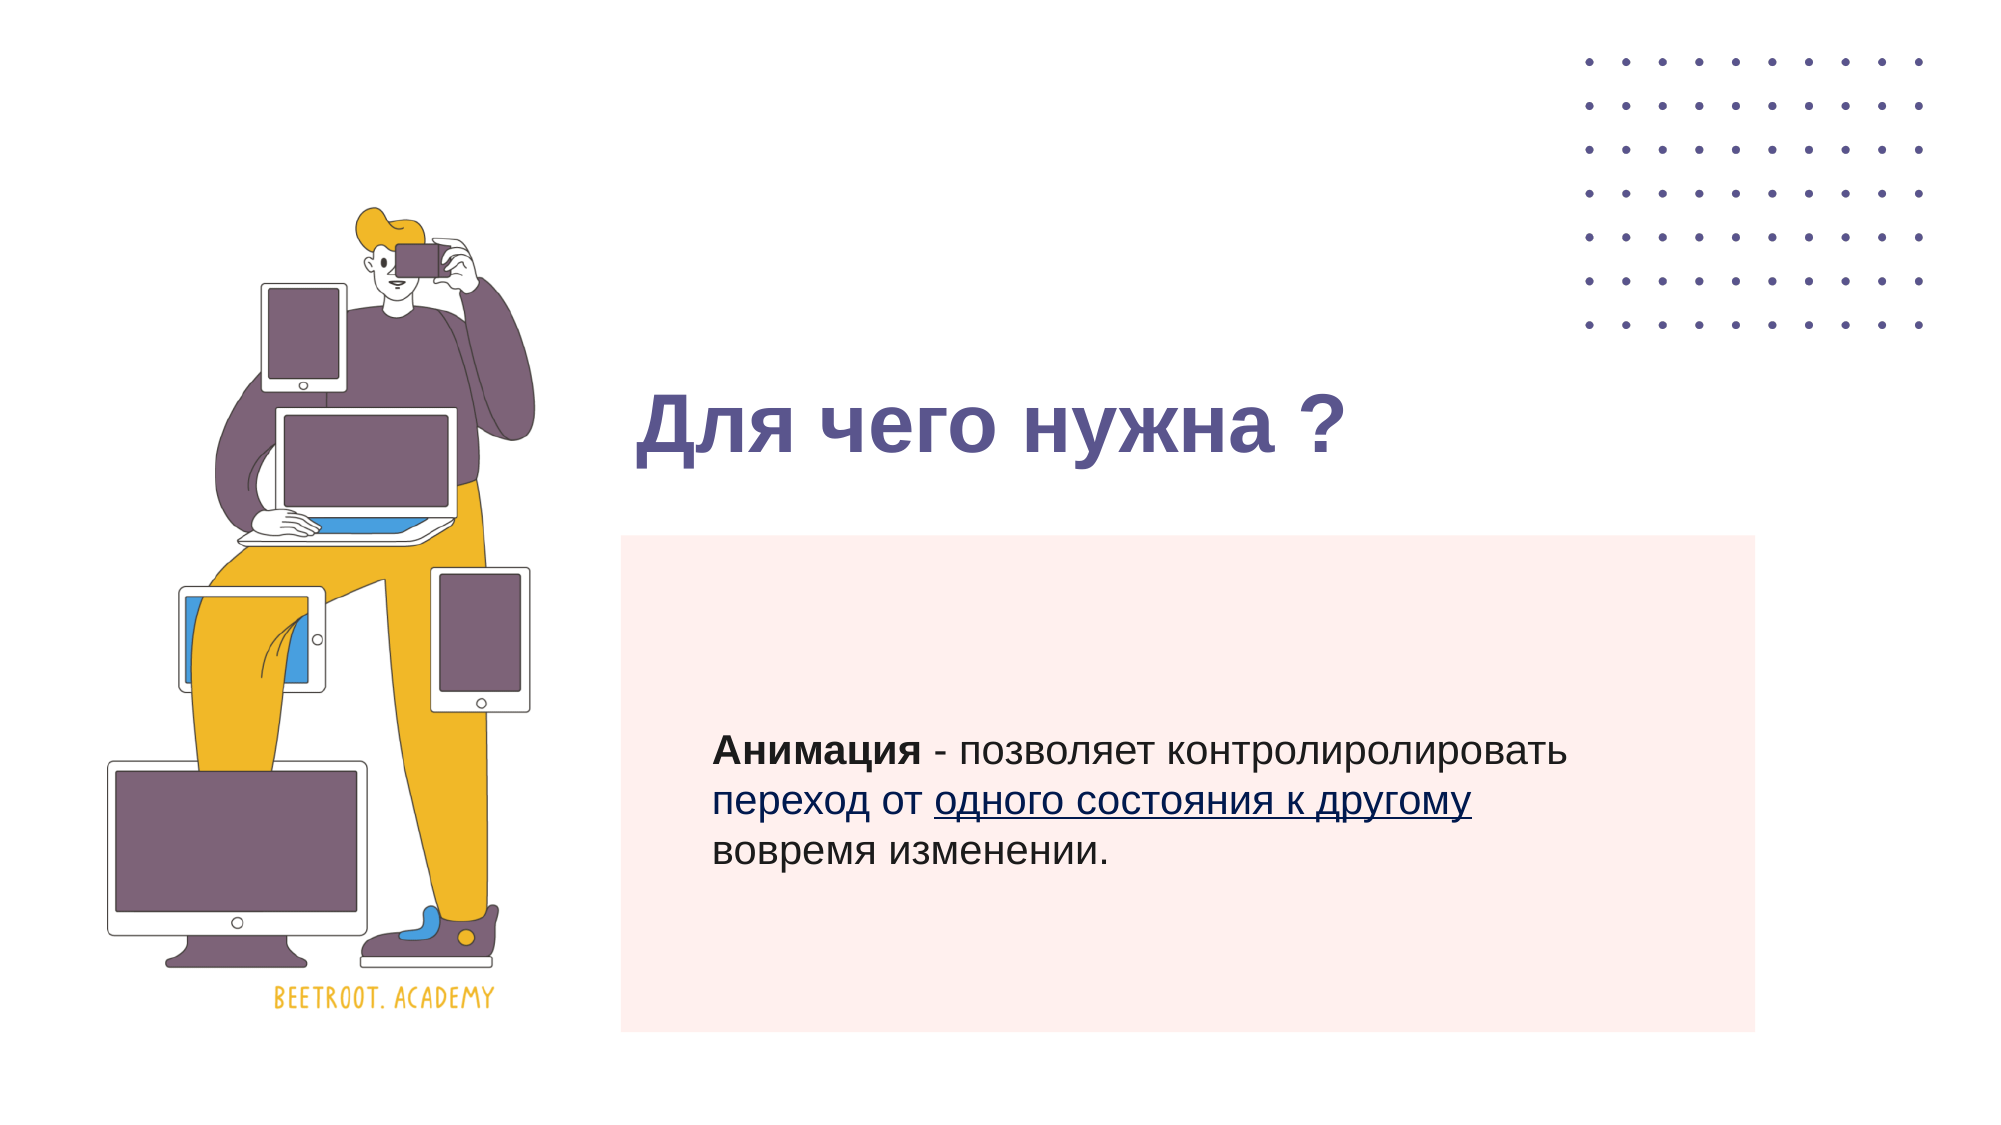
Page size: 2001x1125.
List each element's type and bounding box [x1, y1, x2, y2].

text_box [0, 41, 1756, 1120]
picture [1584, 58, 1923, 330]
